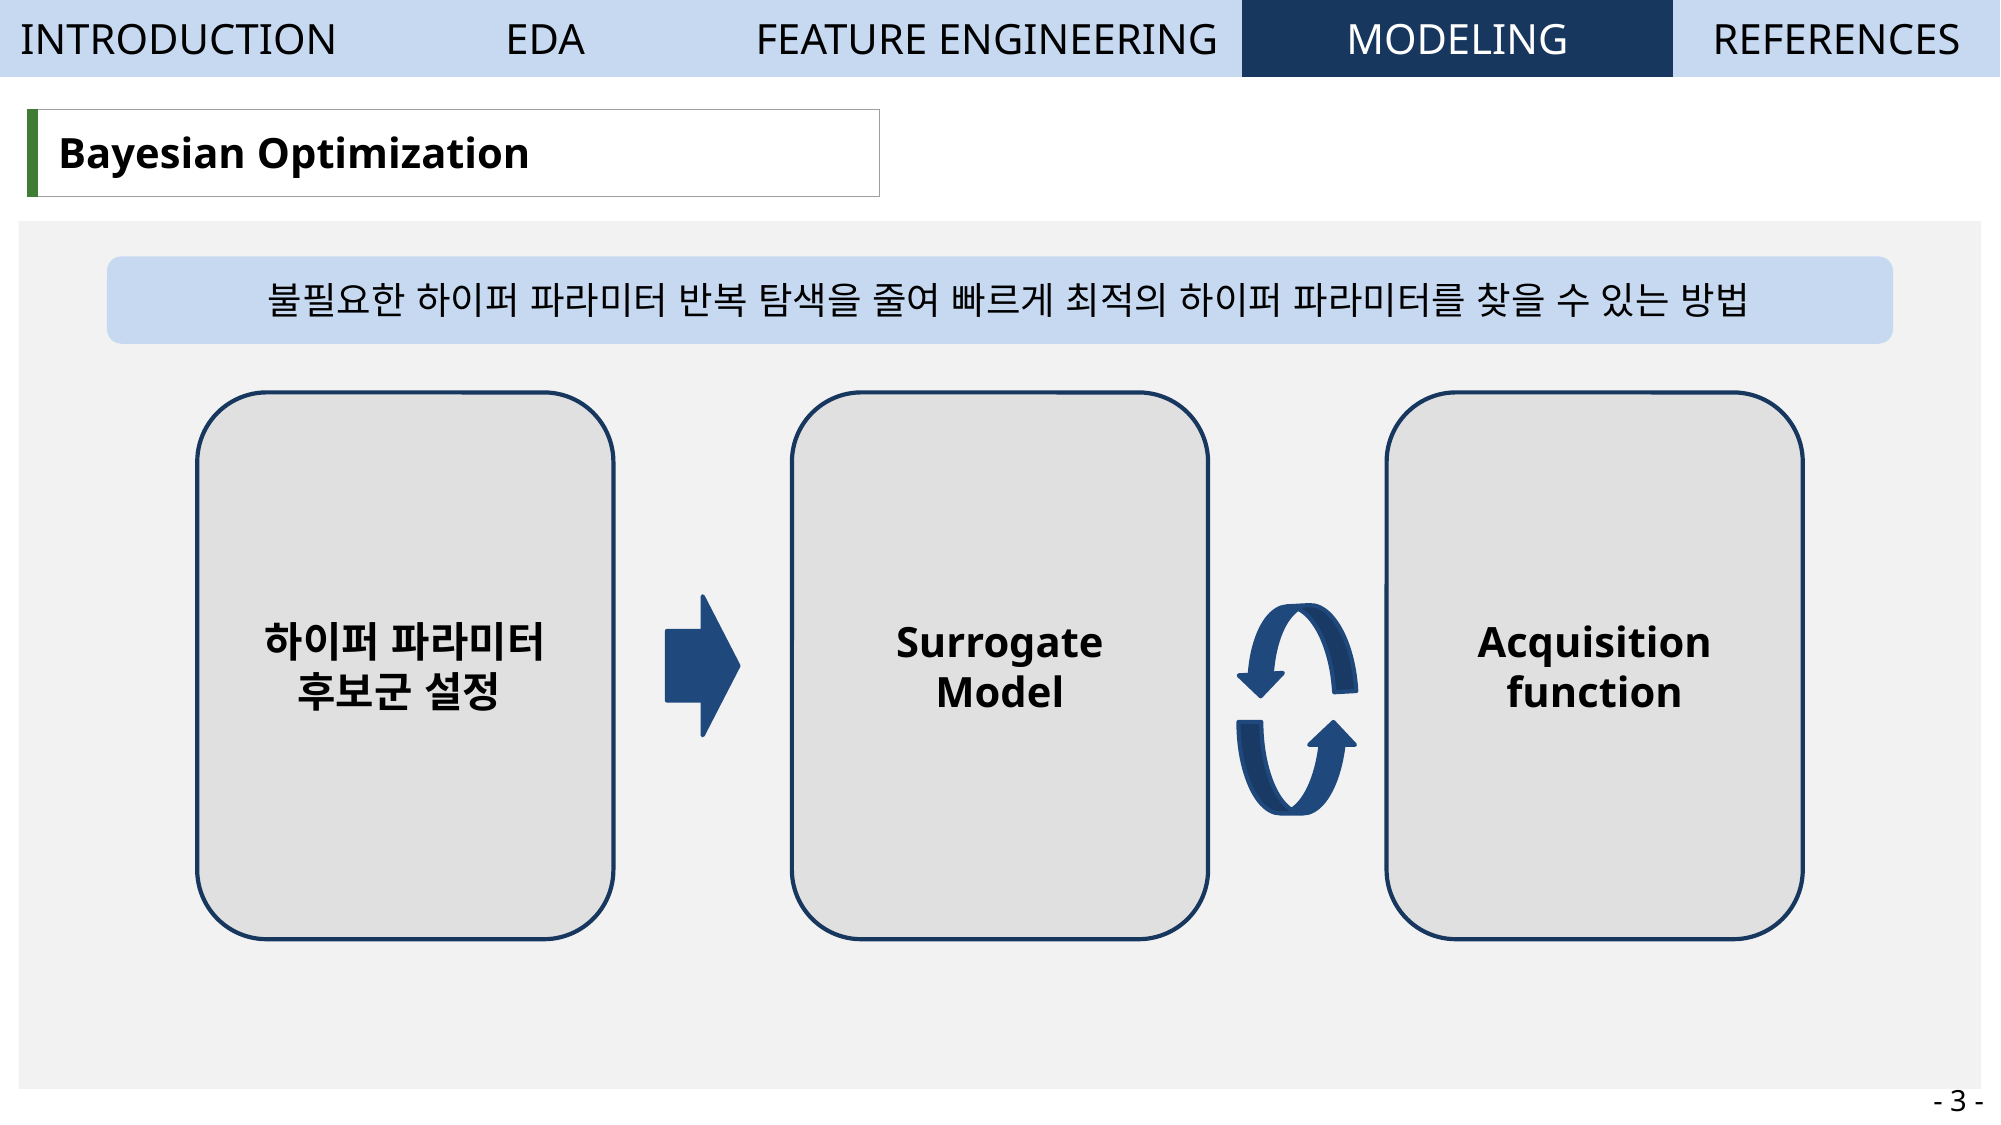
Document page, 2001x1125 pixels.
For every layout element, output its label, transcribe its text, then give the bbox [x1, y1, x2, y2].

text_box - 3 - [1918, 1074, 2000, 1125]
text_box 불필요한 하이퍼 파라미터 반복 탐색을 줄여 빠르게 최적의 하이퍼 파라미터를 찾을 수 있는 방법 [104, 254, 1896, 346]
table_header REFERENCES [1673, 0, 2000, 77]
table_header FEATURE ENGINEERING [733, 0, 1242, 77]
table_header MODELING [1242, 0, 1673, 77]
text_box [18, 221, 1982, 1089]
text_box [664, 594, 741, 738]
text_box Surrogate Model [789, 390, 1211, 942]
table_header EDA [358, 0, 733, 77]
table_header INTRODUCTION [0, 0, 358, 77]
text_box Acquisition function [1384, 390, 1805, 942]
text_box 하이퍼 파라미터 후보군 설정 [195, 390, 616, 942]
text_box [1236, 719, 1357, 816]
text_box [1236, 603, 1359, 699]
table_header Bayesian Optimization [38, 110, 879, 196]
